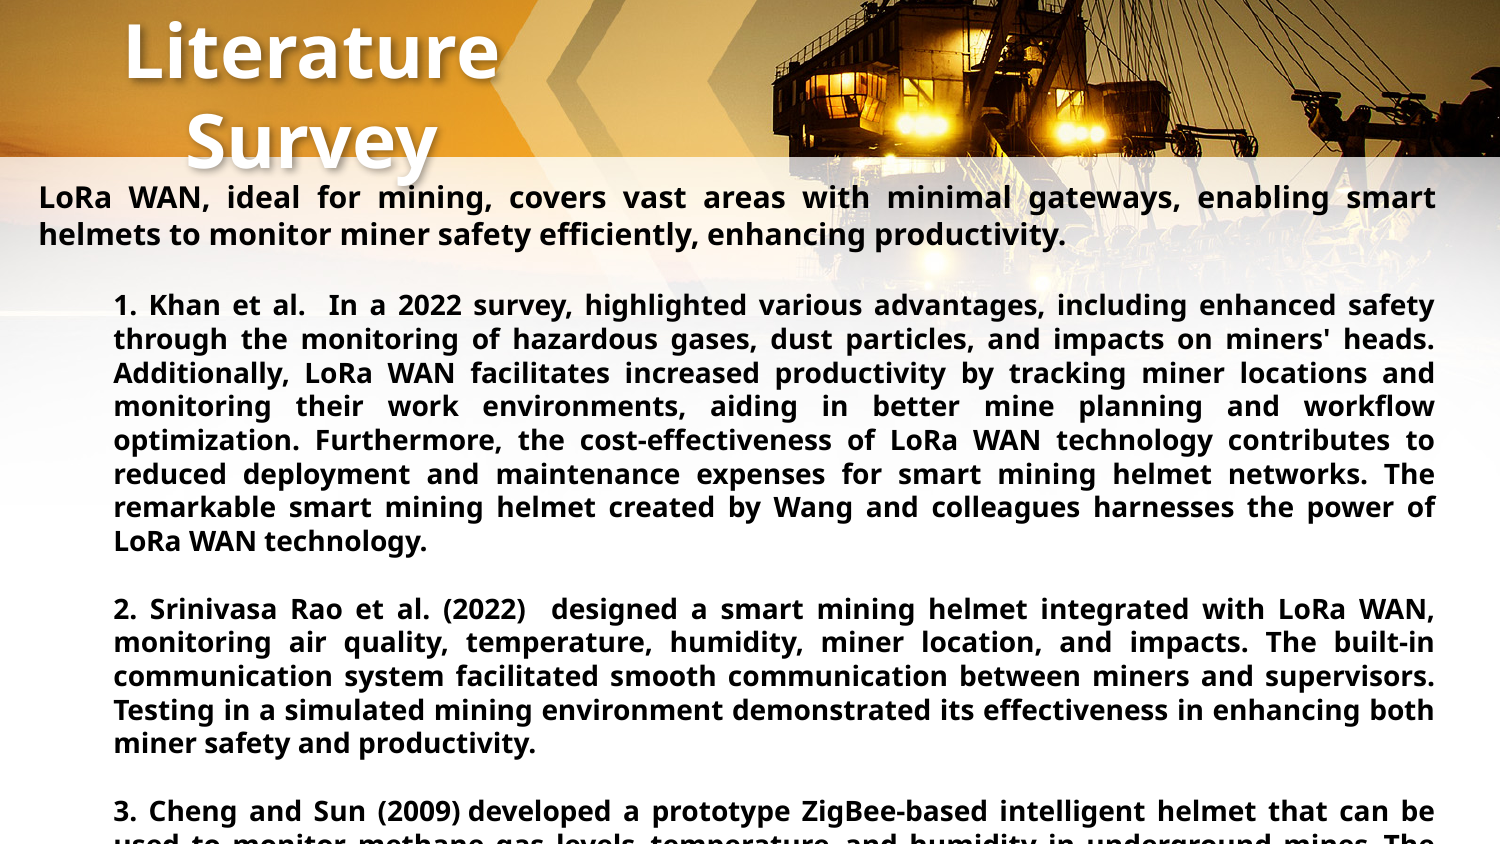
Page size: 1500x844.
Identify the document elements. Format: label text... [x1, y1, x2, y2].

picture [0, 0, 1500, 844]
text_box Literature Survey [0, 46, 624, 141]
text_box LoRa WAN, ideal for mining, covers vast areas with minimal gateways, enabling smart helmets to monitor miner safety efficiently, enhancing productivity. 1. Khan et al. In a 2022 survey, highlighted various advantages, including enhanced safety through the monitoring of hazardous gases, dust particles, and impacts on miners' heads. Additionally, LoRa WAN facilitates increased productivity by tracking miner locations and monitoring their work environments, aiding in better mine planning and workflow optimization. Furthermore, the cost-effectiveness of LoRa WAN technology contributes to reduced deployment and maintenance expenses for smart mining helmet networks. The remarkable smart mining helmet created by Wang and colleagues harnesses the power of LoRa WAN technology. 2. Srinivasa Rao et al. (2022) designed a smart mining helmet integrated with LoRa WAN, monitoring air quality, temperature, humidity, miner location, and impacts. The built-in communication system facilitated smooth communication between miners and supervisors. Testing in a simulated mining environment demonstrated its effectiveness in enhancing both miner safety and productivity. 3. Cheng and Sun (2009) developed a prototype ZigBee-based intelligent helmet that can be used to monitor methane gas levels, temperature, and humidity in underground mines. The helmet also includes a voice communication system that allows miners to communicate with each other and with mine operators. [23, 171, 1452, 844]
